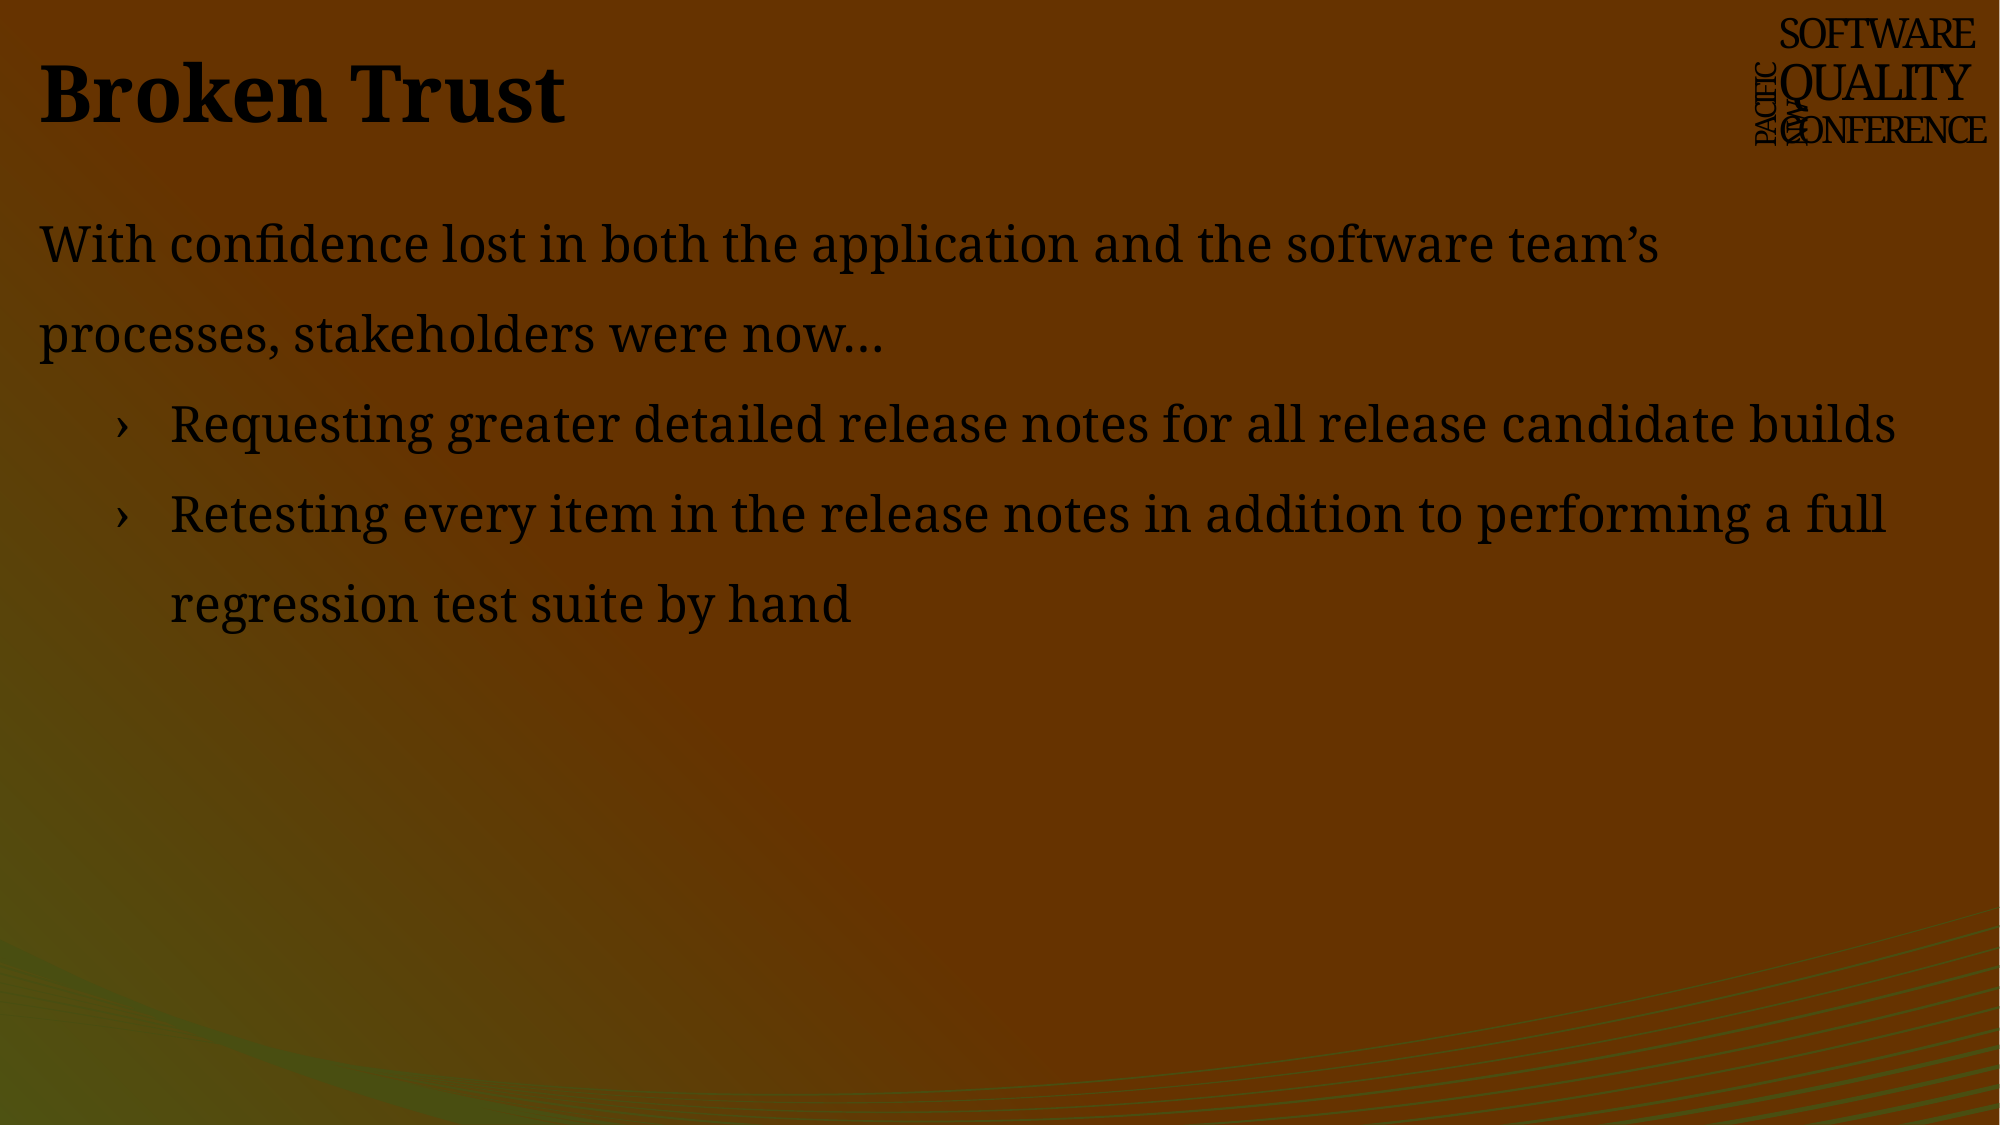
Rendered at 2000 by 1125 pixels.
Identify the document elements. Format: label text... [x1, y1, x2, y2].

text_box PACIFIC NW [1750, 9, 1814, 148]
text_box SOFTWARE QUALITY CONFERENCE [1778, 12, 1989, 153]
title Broken Trust [24, 12, 1525, 148]
text_box With confidence lost in both the application and the software team’s processes, stakeholders were now… Requesting greater detailed release notes for all release candidate builds Retesting every item in the release notes in addition to performing a full regression test suite by hand [24, 174, 1925, 640]
